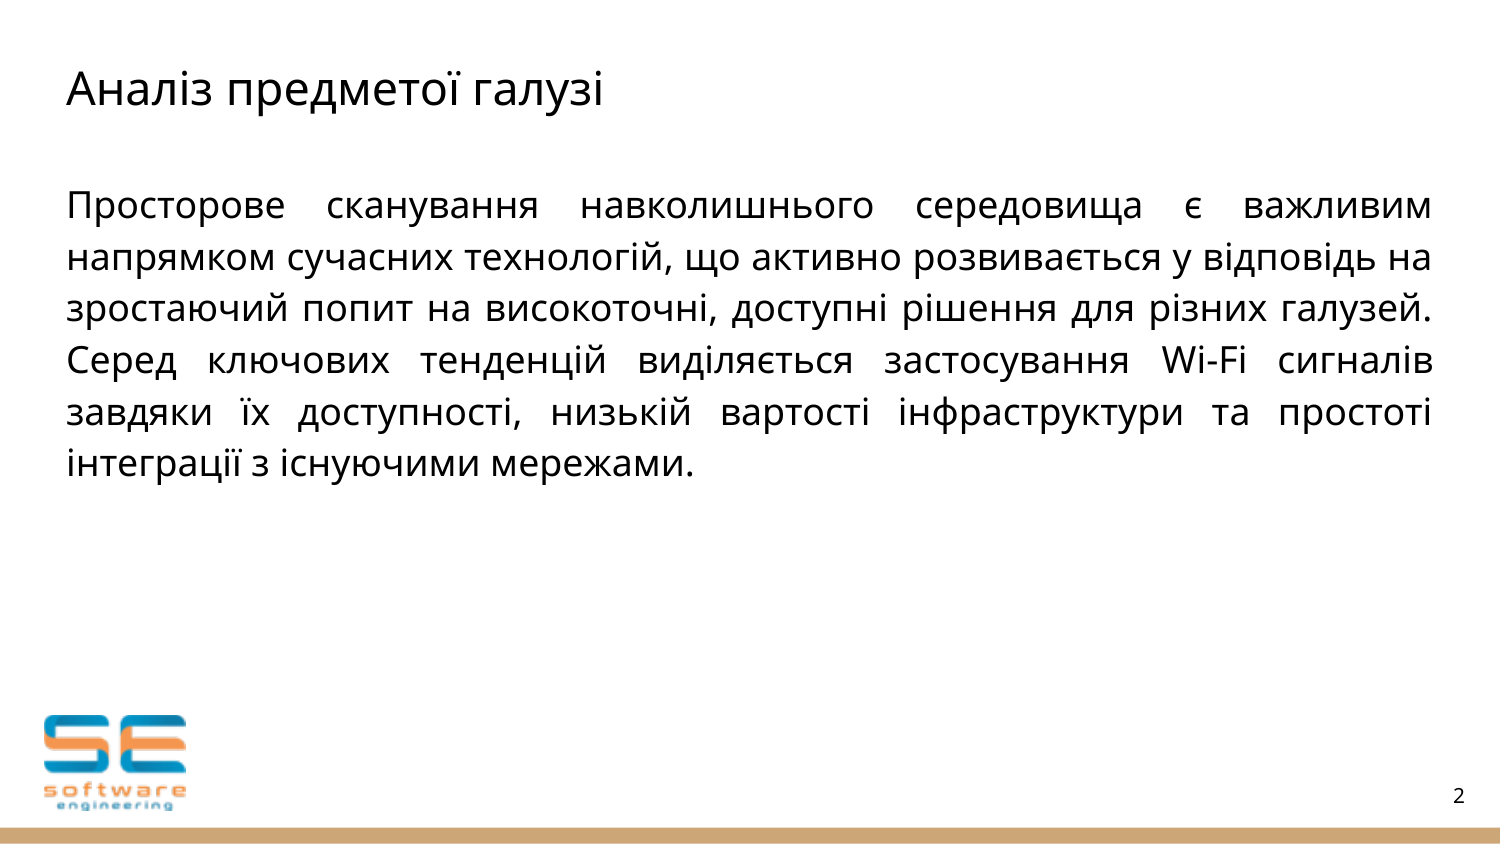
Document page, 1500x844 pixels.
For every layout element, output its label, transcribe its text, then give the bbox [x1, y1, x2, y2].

list Просторове сканування навколишнього середовища є важливим напрямком сучасних технологій, що активно розвивається у відповідь на зростаючий попит на високоточні, доступні рішення для різних галузей. Серед ключових тенденцій виділяється застосування Wi-Fi сигналів завдяки їх доступності, низькій вартості інфраструктури та простоті інтеграції з існуючими мережами. [51, 158, 1449, 696]
picture [43, 714, 186, 811]
slide_number 2 [1389, 764, 1480, 830]
title Аналіз предметої галузі [51, 43, 1449, 130]
